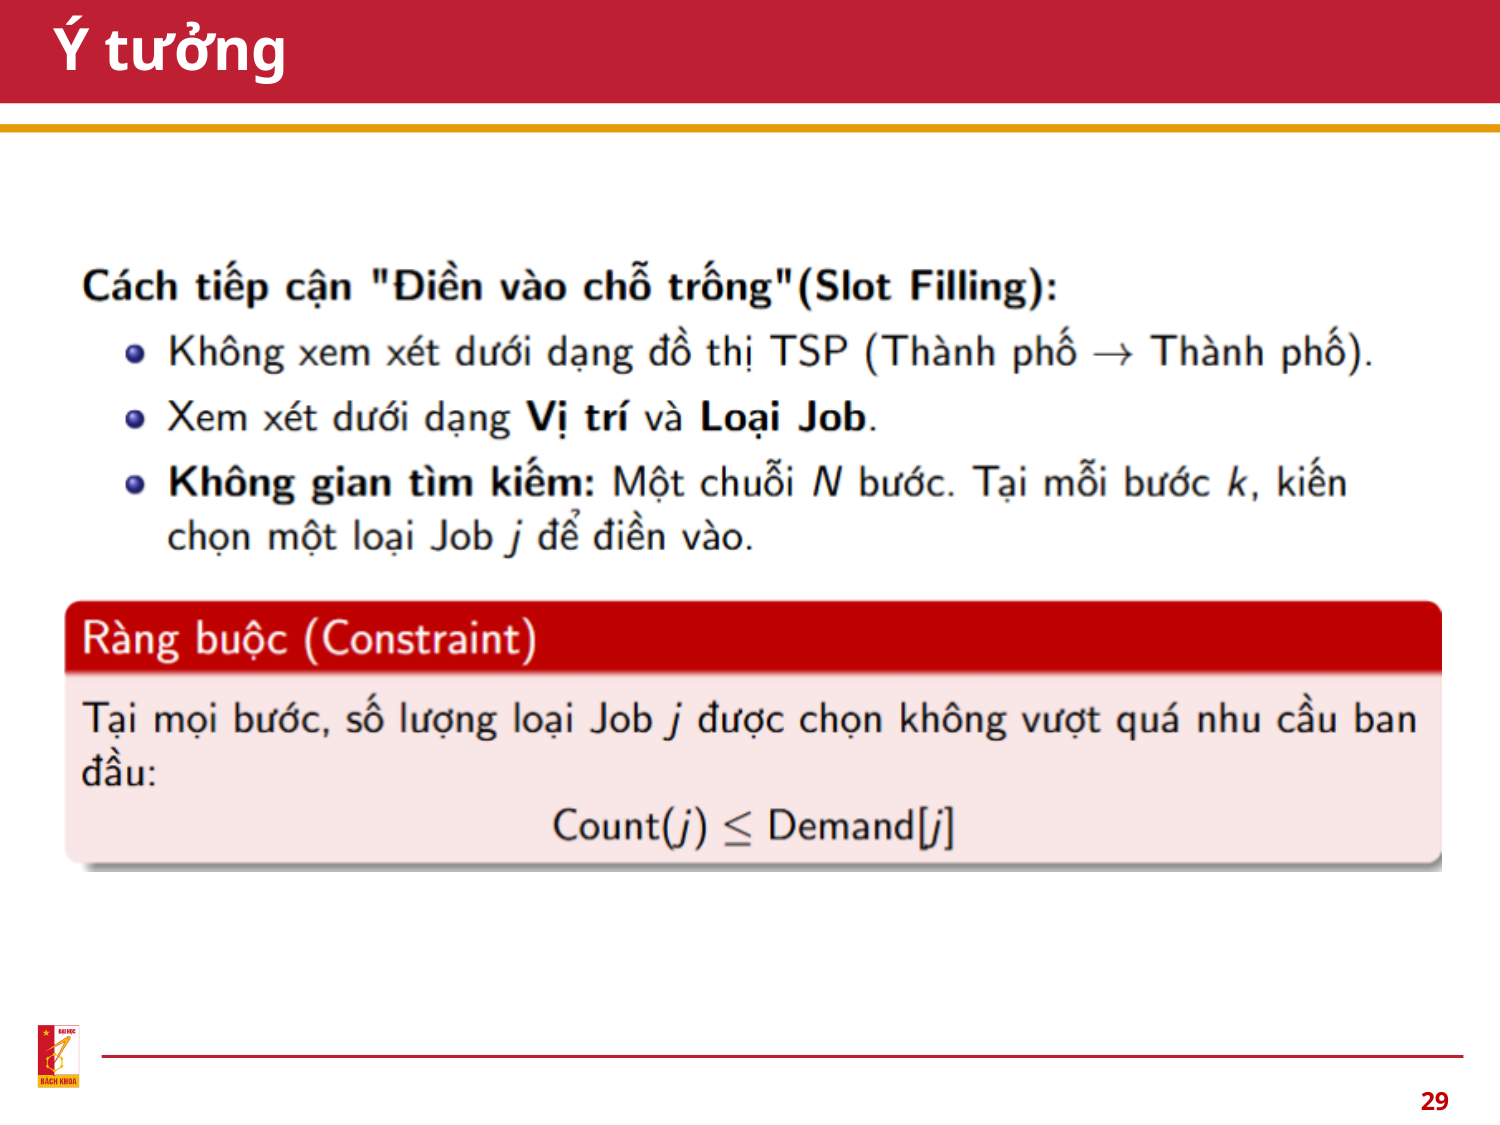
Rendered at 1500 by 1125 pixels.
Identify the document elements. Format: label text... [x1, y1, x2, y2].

slide_number 29 [1126, 1078, 1464, 1125]
title Ý tưởng [38, 12, 1462, 87]
picture [0, 0, 1500, 1125]
